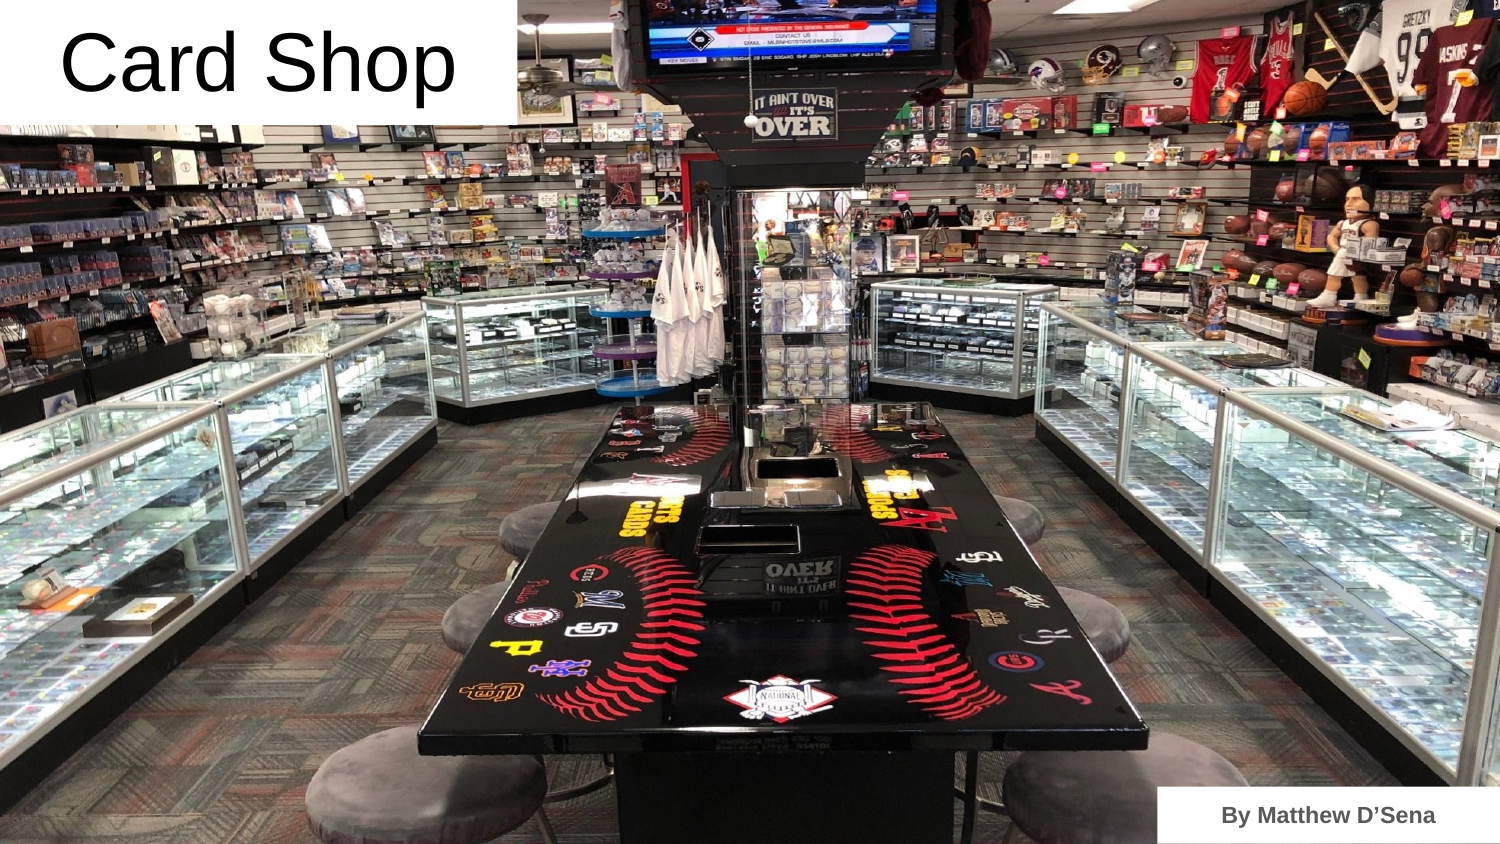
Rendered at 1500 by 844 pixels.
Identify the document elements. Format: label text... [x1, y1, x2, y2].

picture [0, 0, 1500, 844]
title Card Shop [0, 0, 518, 125]
subtitle By Matthew D’Sena [1157, 786, 1500, 844]
